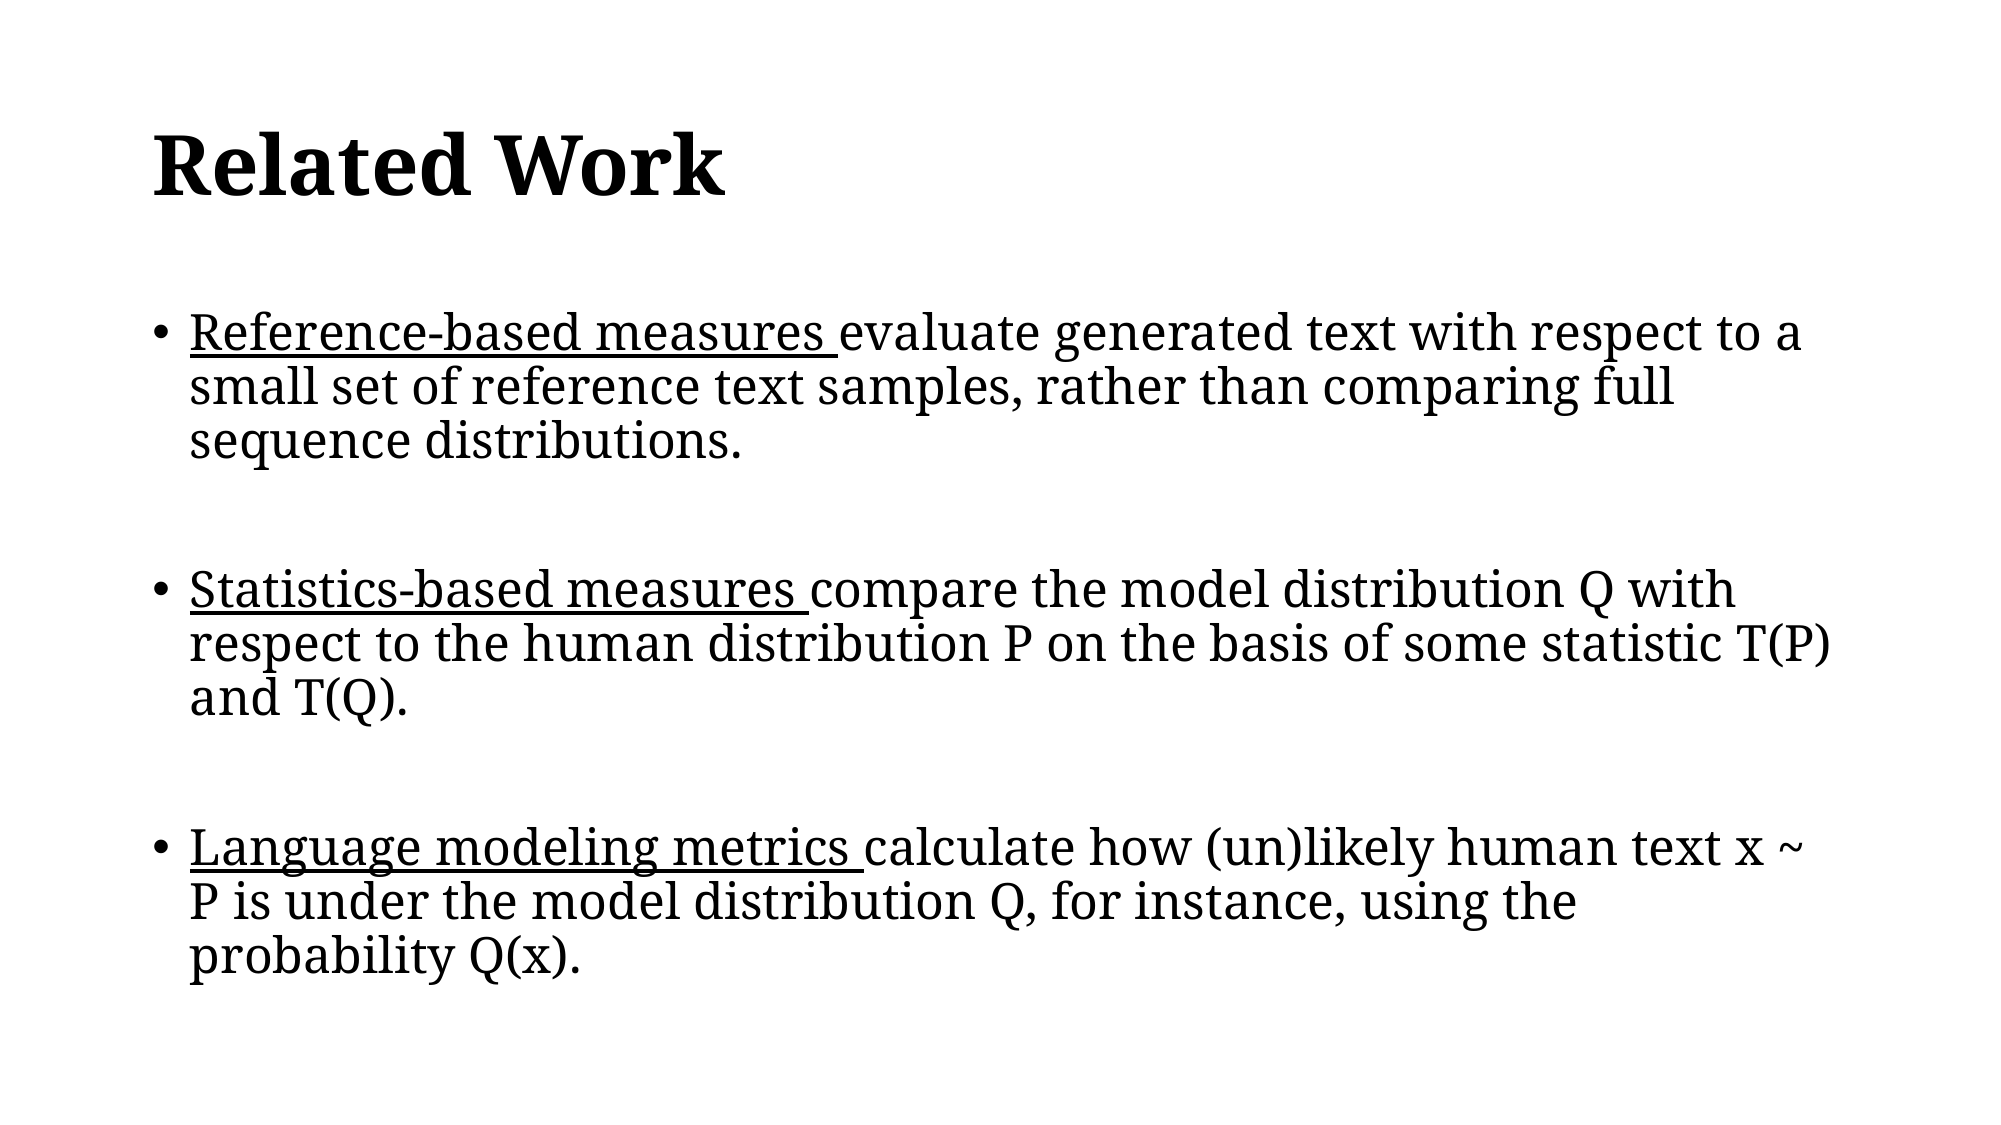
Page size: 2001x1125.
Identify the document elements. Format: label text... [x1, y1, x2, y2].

title Related Work [137, 59, 1863, 278]
list Reference-based measures evaluate generated text with respect to a small set of reference text samples, rather than comparing full sequence distributions. Statistics-based measures compare the model distribution Q with respect to the human distribution P on the basis of some statistic T(P) and T(Q). Language modeling metrics calculate how (un)likely human text x ~ P is under the model distribution Q, for instance, using the probability Q(x). [137, 299, 1863, 1014]
